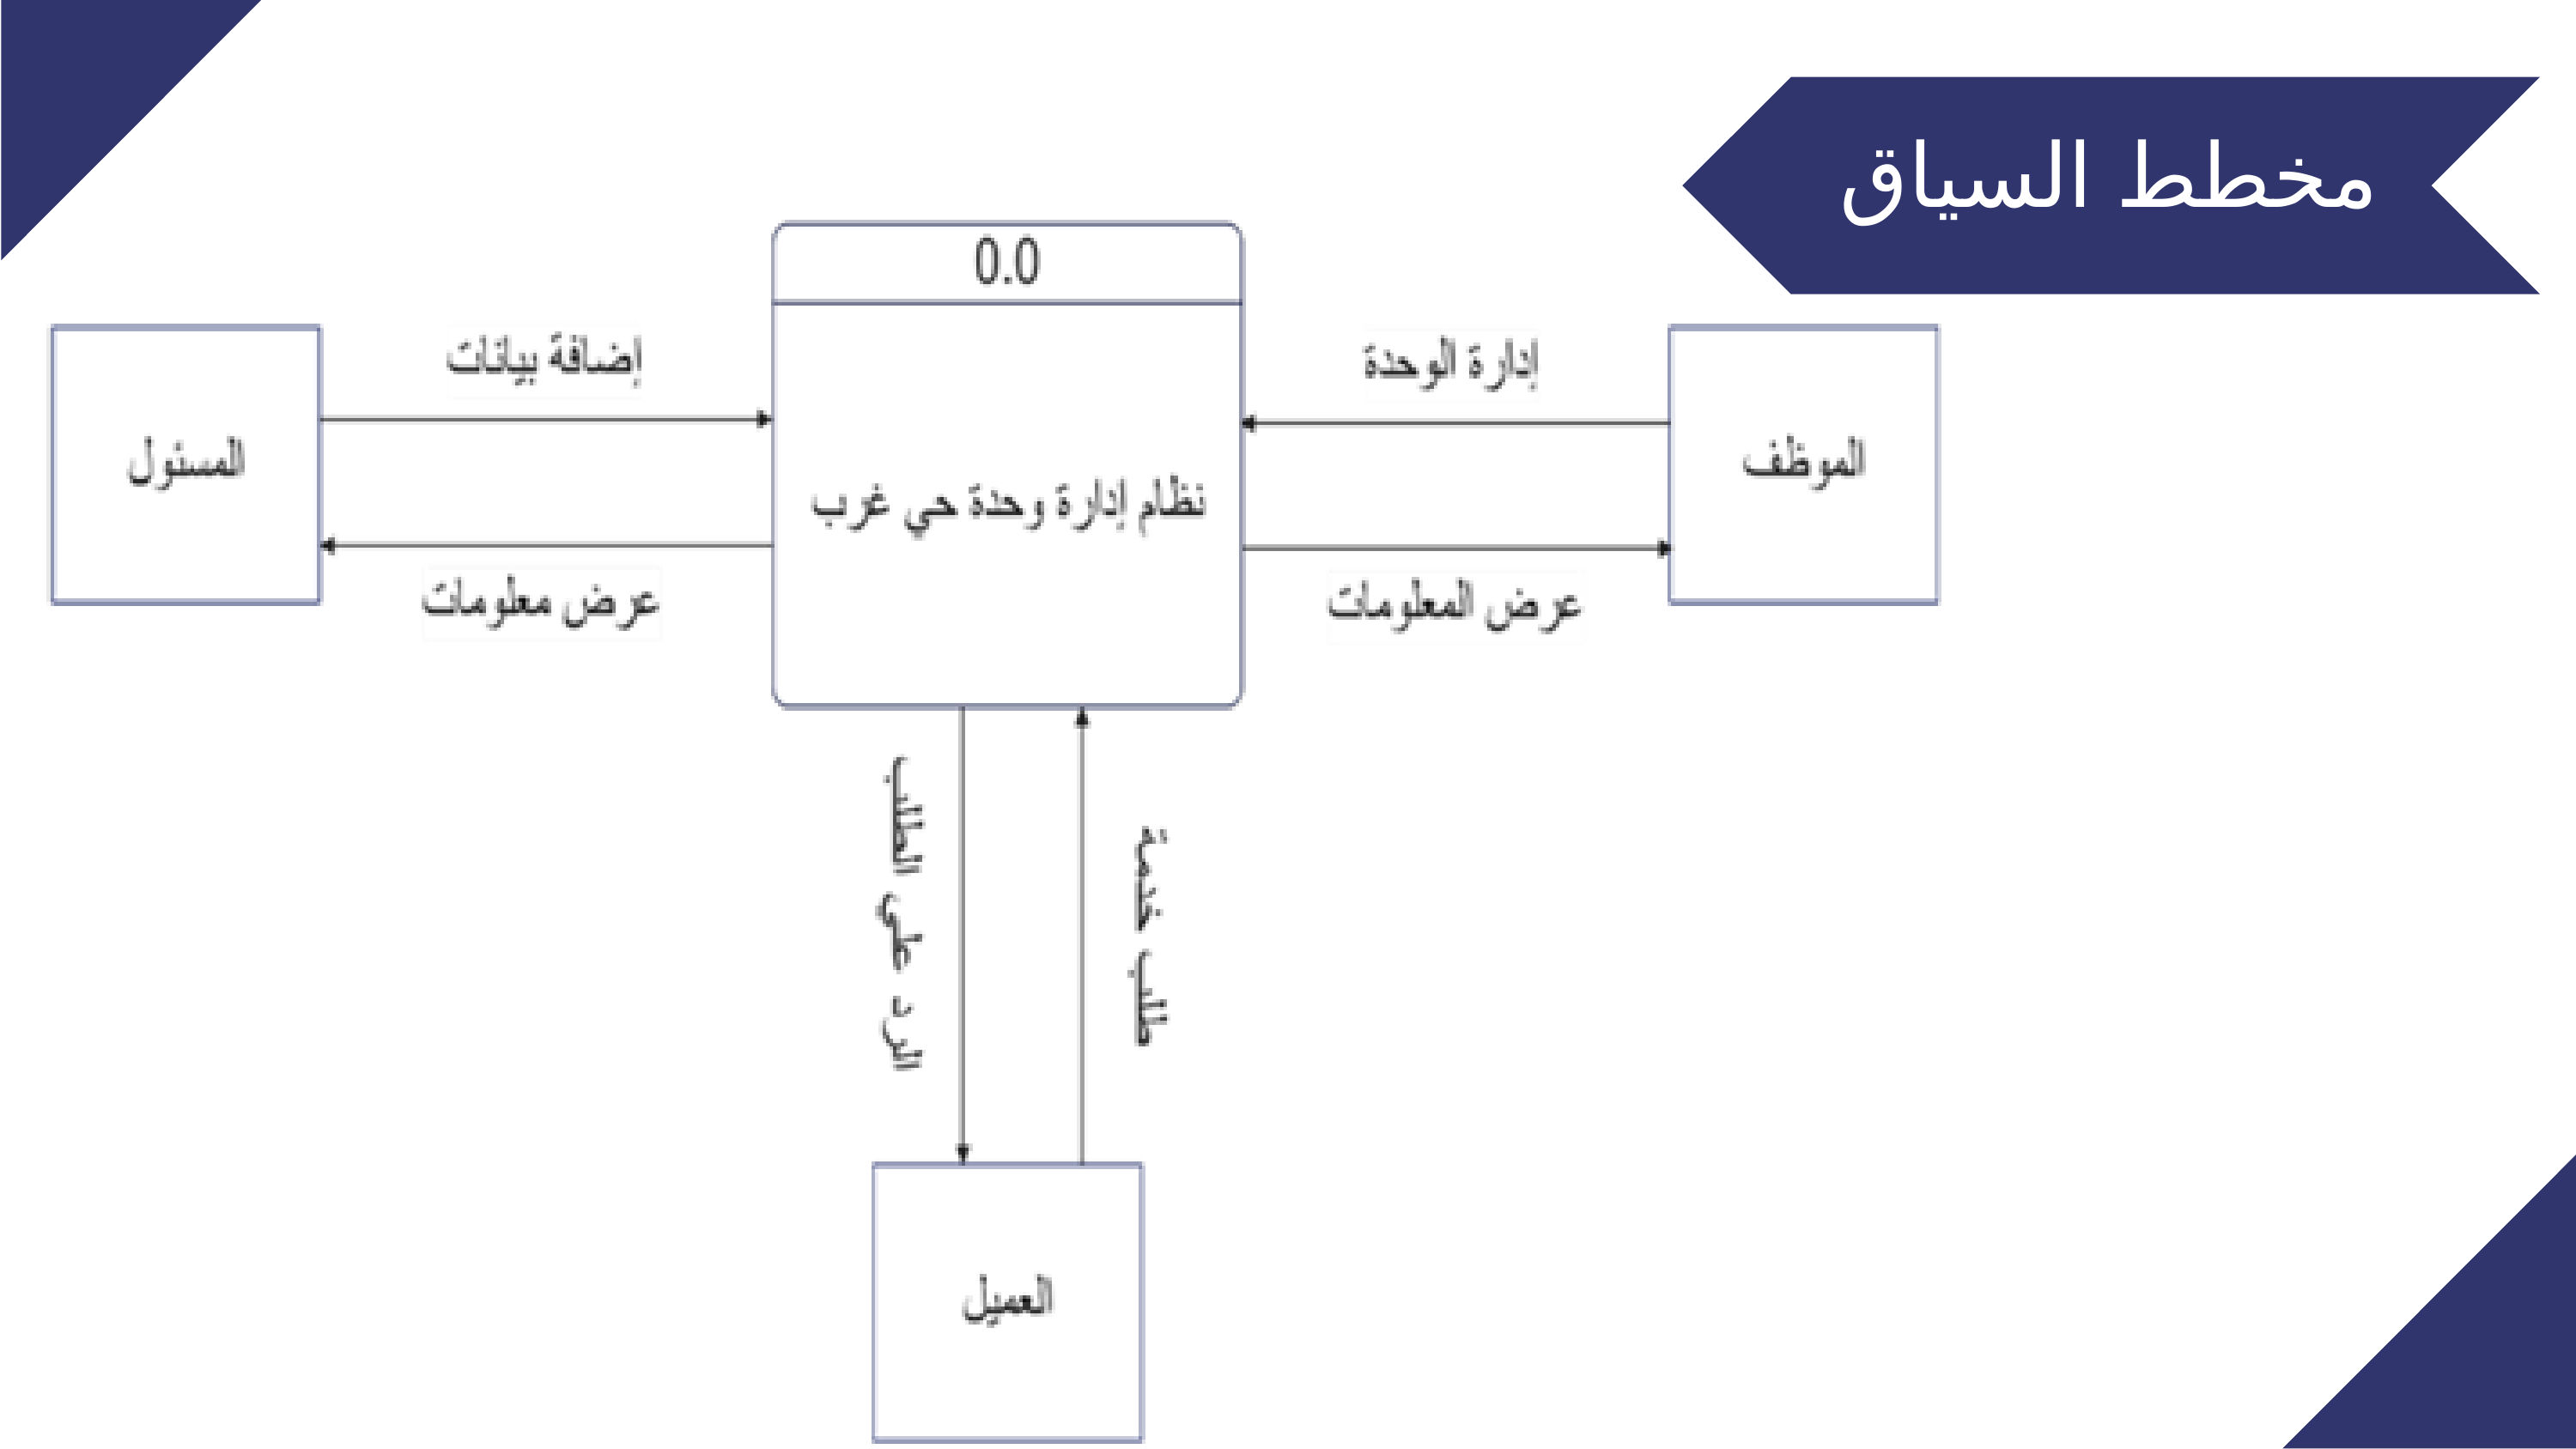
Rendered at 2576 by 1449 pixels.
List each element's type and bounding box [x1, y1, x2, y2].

text_box [0, 0, 262, 261]
text_box [2281, 1155, 2576, 1449]
text_box [11, 220, 2007, 1444]
text_box [1681, 76, 2541, 294]
